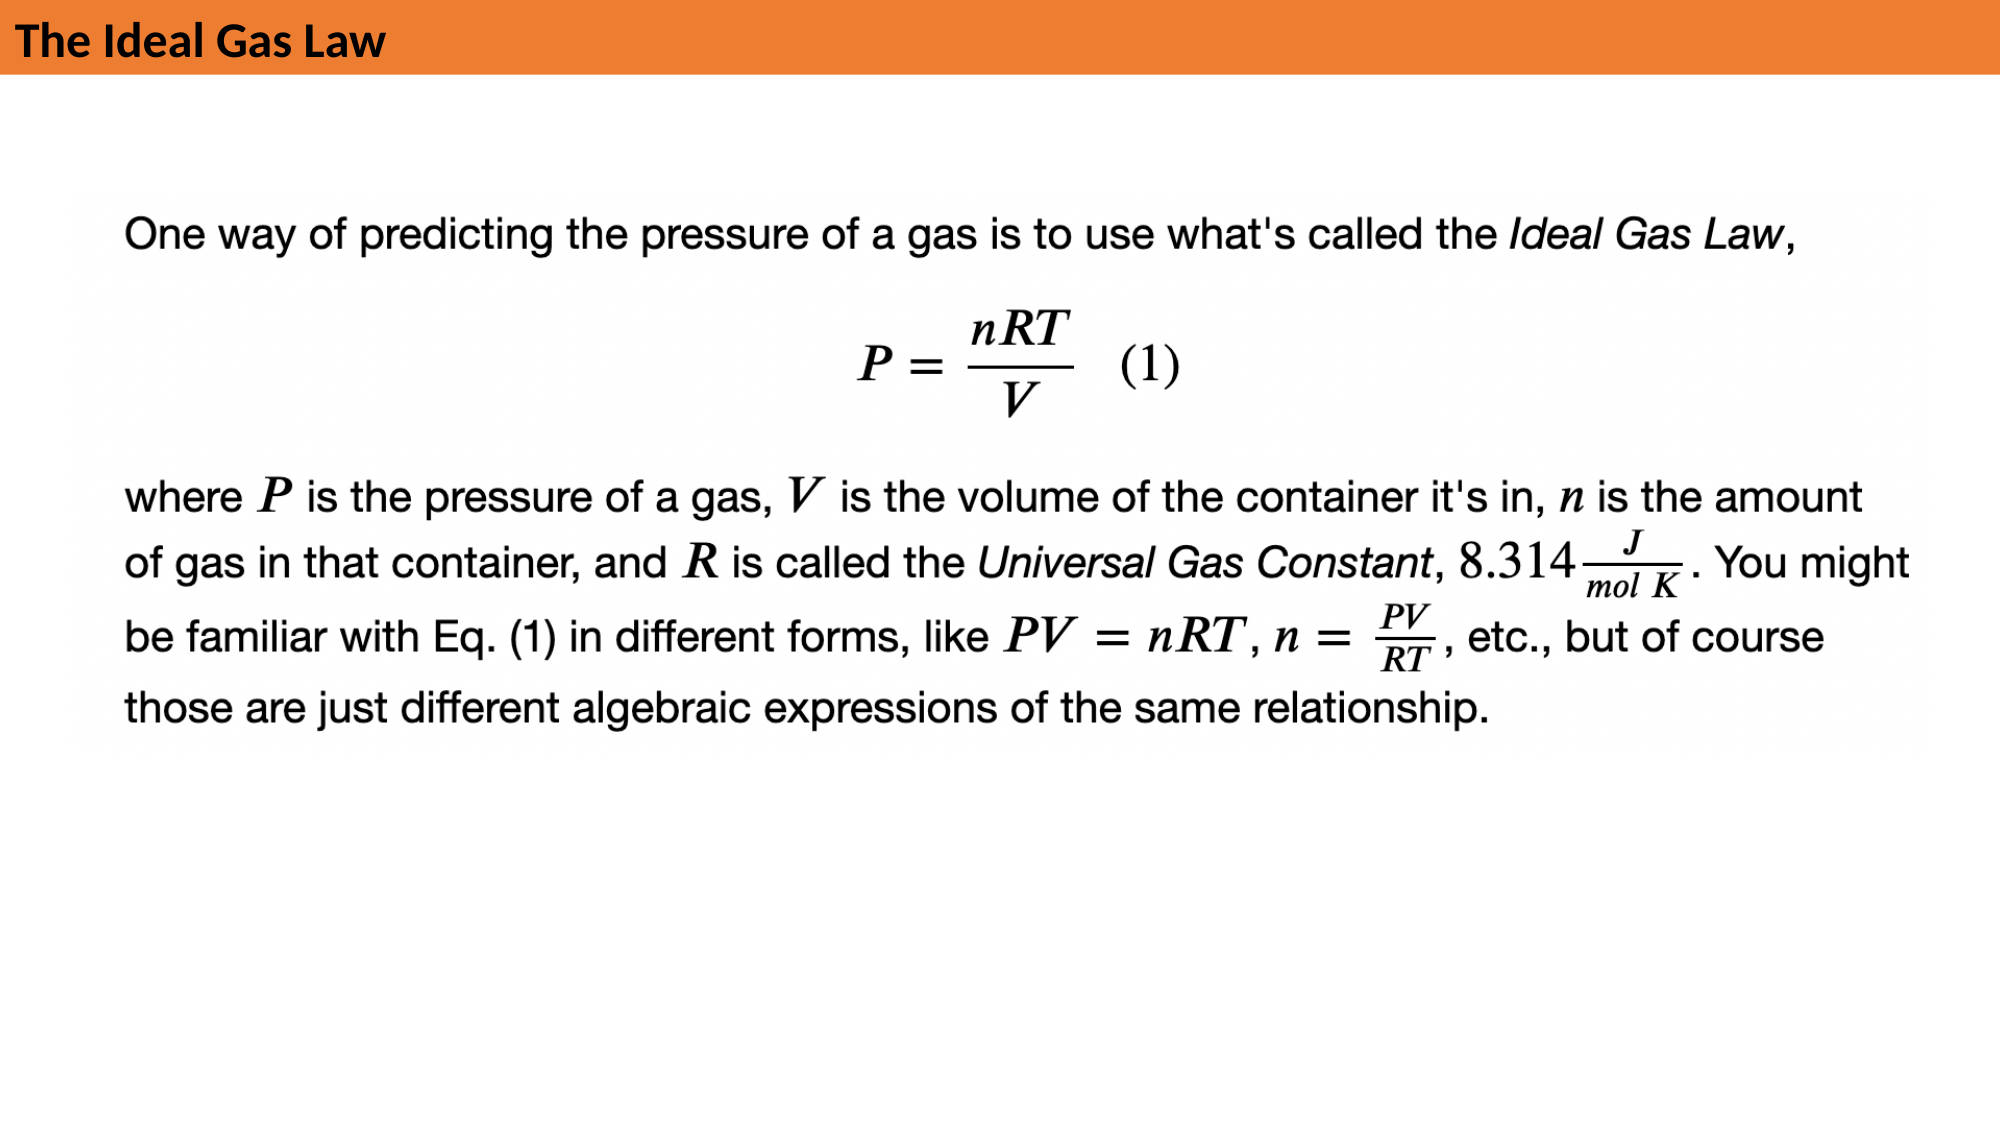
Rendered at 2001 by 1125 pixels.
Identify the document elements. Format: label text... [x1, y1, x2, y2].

picture [66, 191, 1934, 758]
text_box The Ideal Gas Law [0, 0, 2000, 75]
